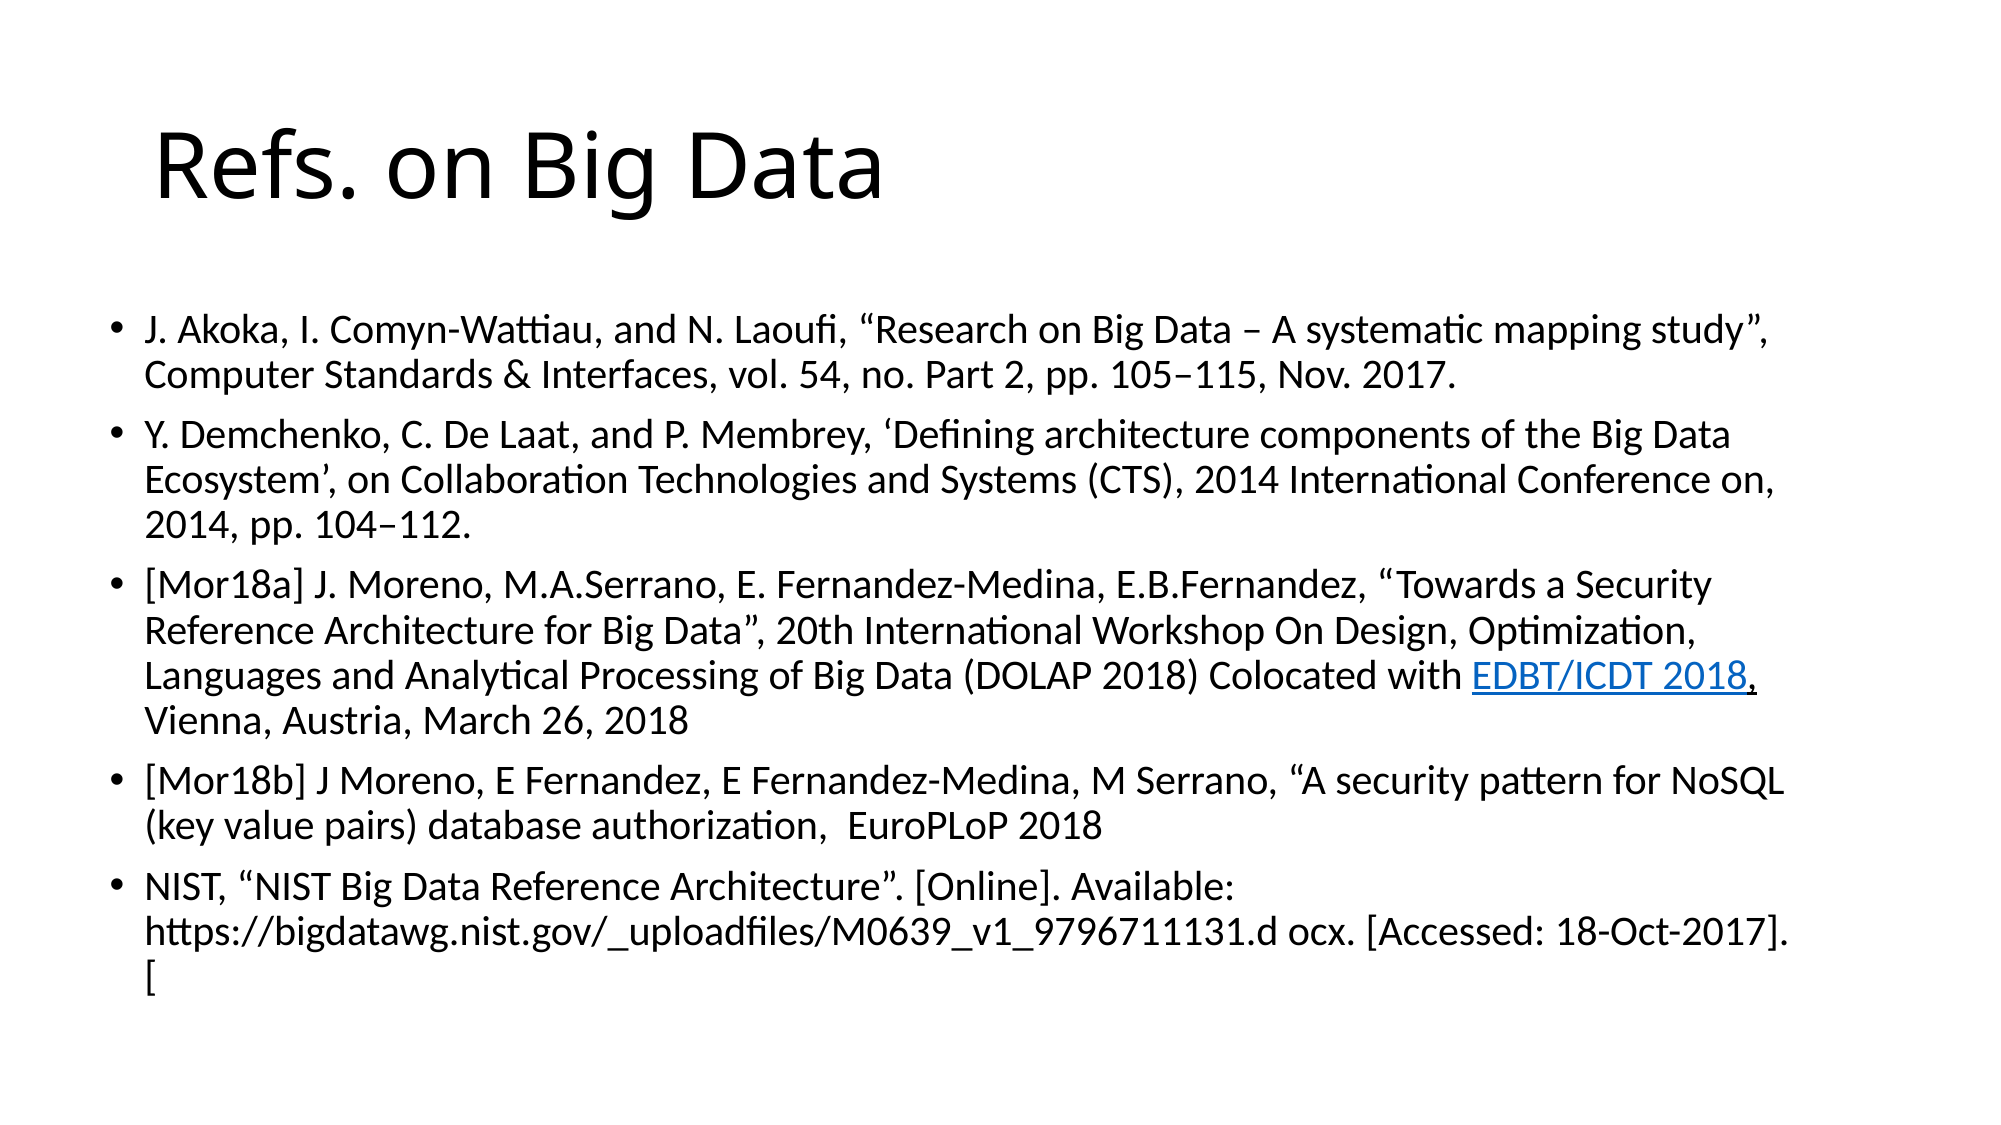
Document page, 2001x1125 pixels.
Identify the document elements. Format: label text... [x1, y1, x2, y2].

title Refs. on Big Data [137, 59, 1863, 278]
list J. Akoka, I. Comyn-Wattiau, and N. Laoufi, “Research on Big Data – A systematic mapping study”, Computer Standards & Interfaces, vol. 54, no. Part 2, pp. 105–115, Nov. 2017. Y. Demchenko, C. De Laat, and P. Membrey, ‘Defining architecture components of the Big Data Ecosystem’, on Collaboration Technologies and Systems (CTS), 2014 International Conference on, 2014, pp. 104–112. [Mor18a] J. Moreno, M.A.Serrano, E. Fernandez-Medina, E.B.Fernandez, “Towards a Security Reference Architecture for Big Data”, 20th International Workshop On Design, Optimization, Languages and Analytical Processing of Big Data (DOLAP 2018) Colocated with EDBT/ICDT 2018, Vienna, Austria, March 26, 2018 [Mor18b] J Moreno, E Fernandez, E Fernandez-Medina, M Serrano, “A security pattern for NoSQL (key value pairs) database authorization, EuroPLoP 2018 NIST, “NIST Big Data Reference Architecture”. [Online]. Available: https://bigdatawg.nist.gov/_uploadfiles/M0639_v1_9796711131.d ocx. [Accessed: 18-Oct-2017]. [ [94, 299, 1820, 1014]
